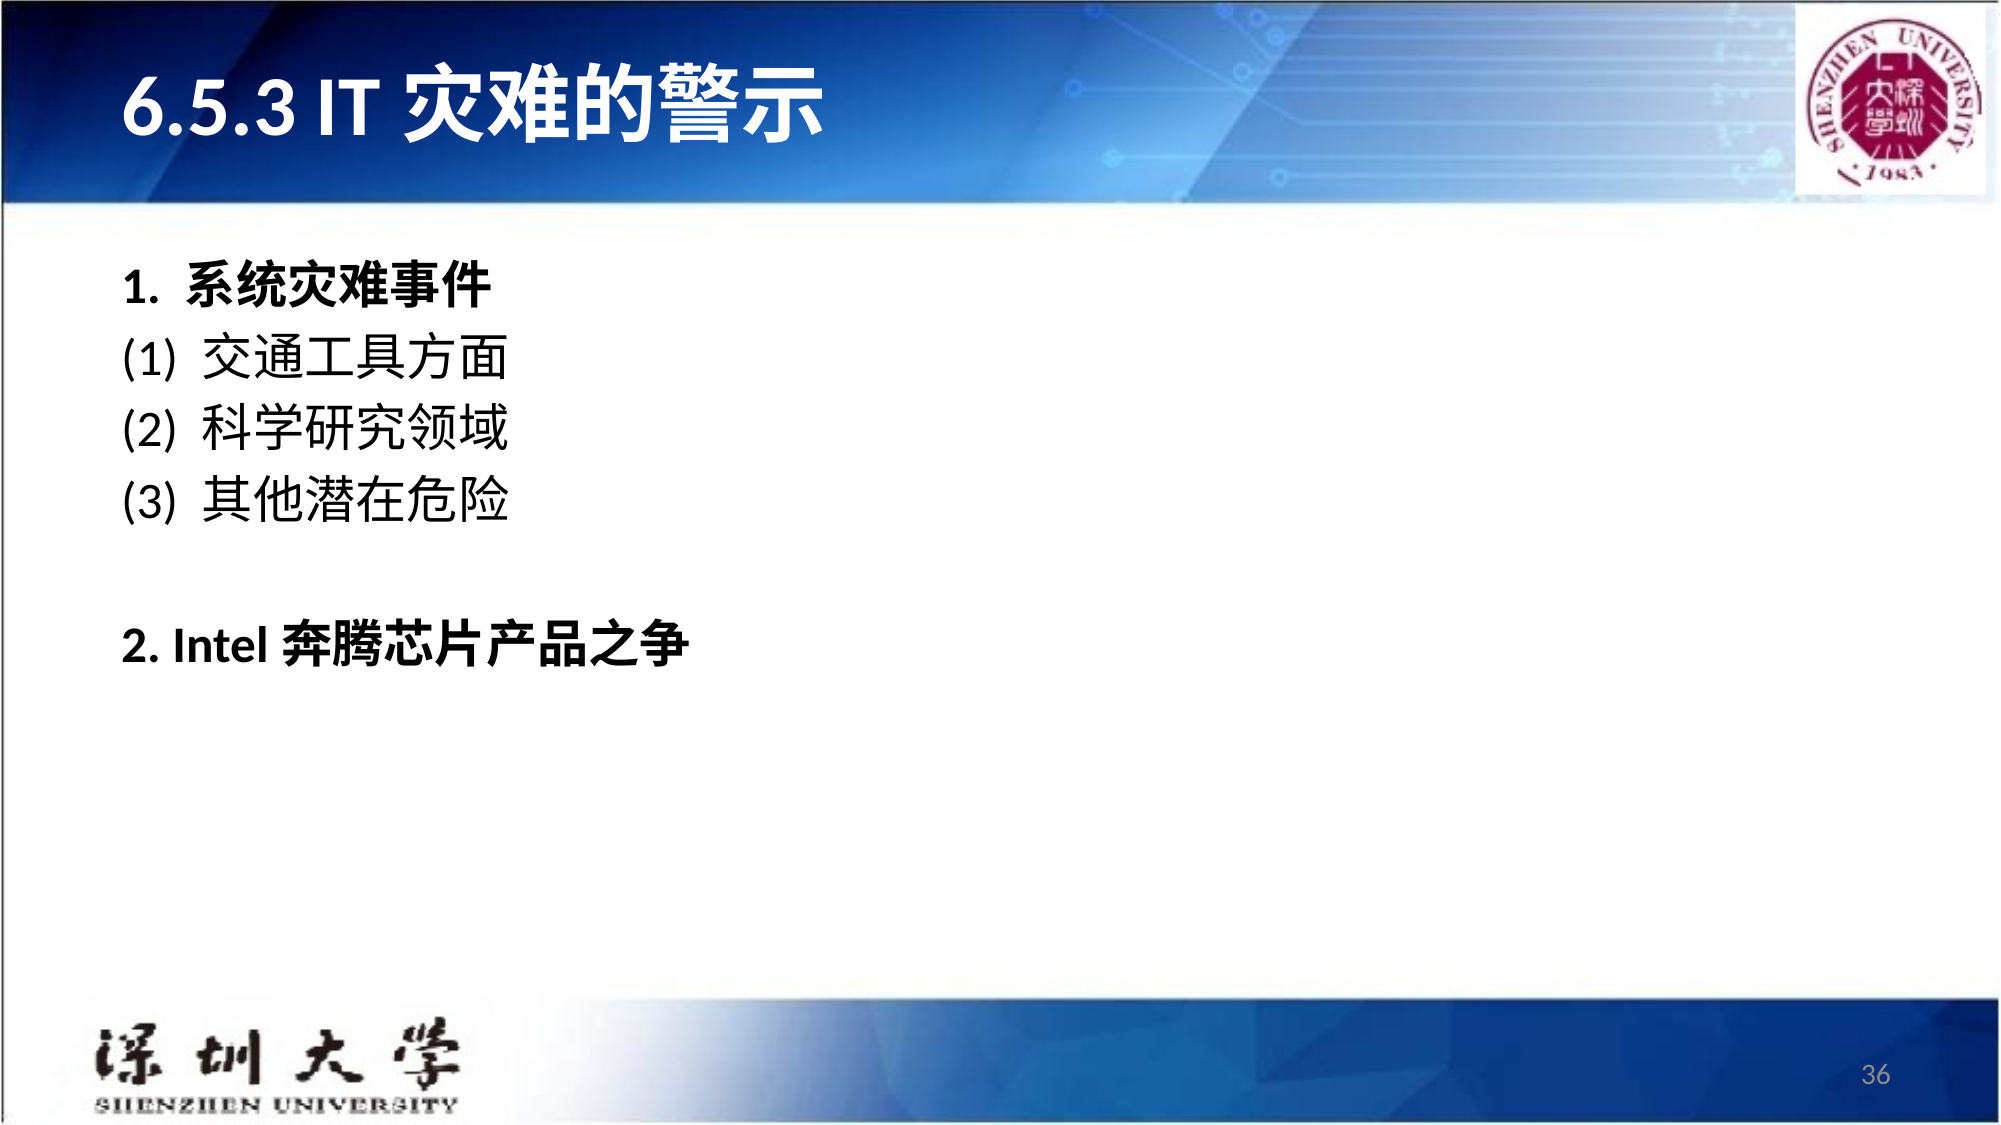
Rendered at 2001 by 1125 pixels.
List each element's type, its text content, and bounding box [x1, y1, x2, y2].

list 1. 系统灾难事件 (1) 交通工具方面 (2) 科学研究领域 (3) 其他潜在危险 2. Intel奔腾芯片产品之争 [112, 247, 1920, 991]
slide_number 36 [1433, 1042, 1900, 1103]
title 6.5.3 IT灾难的警示 [112, 7, 1888, 196]
picture [0, 0, 2001, 1125]
